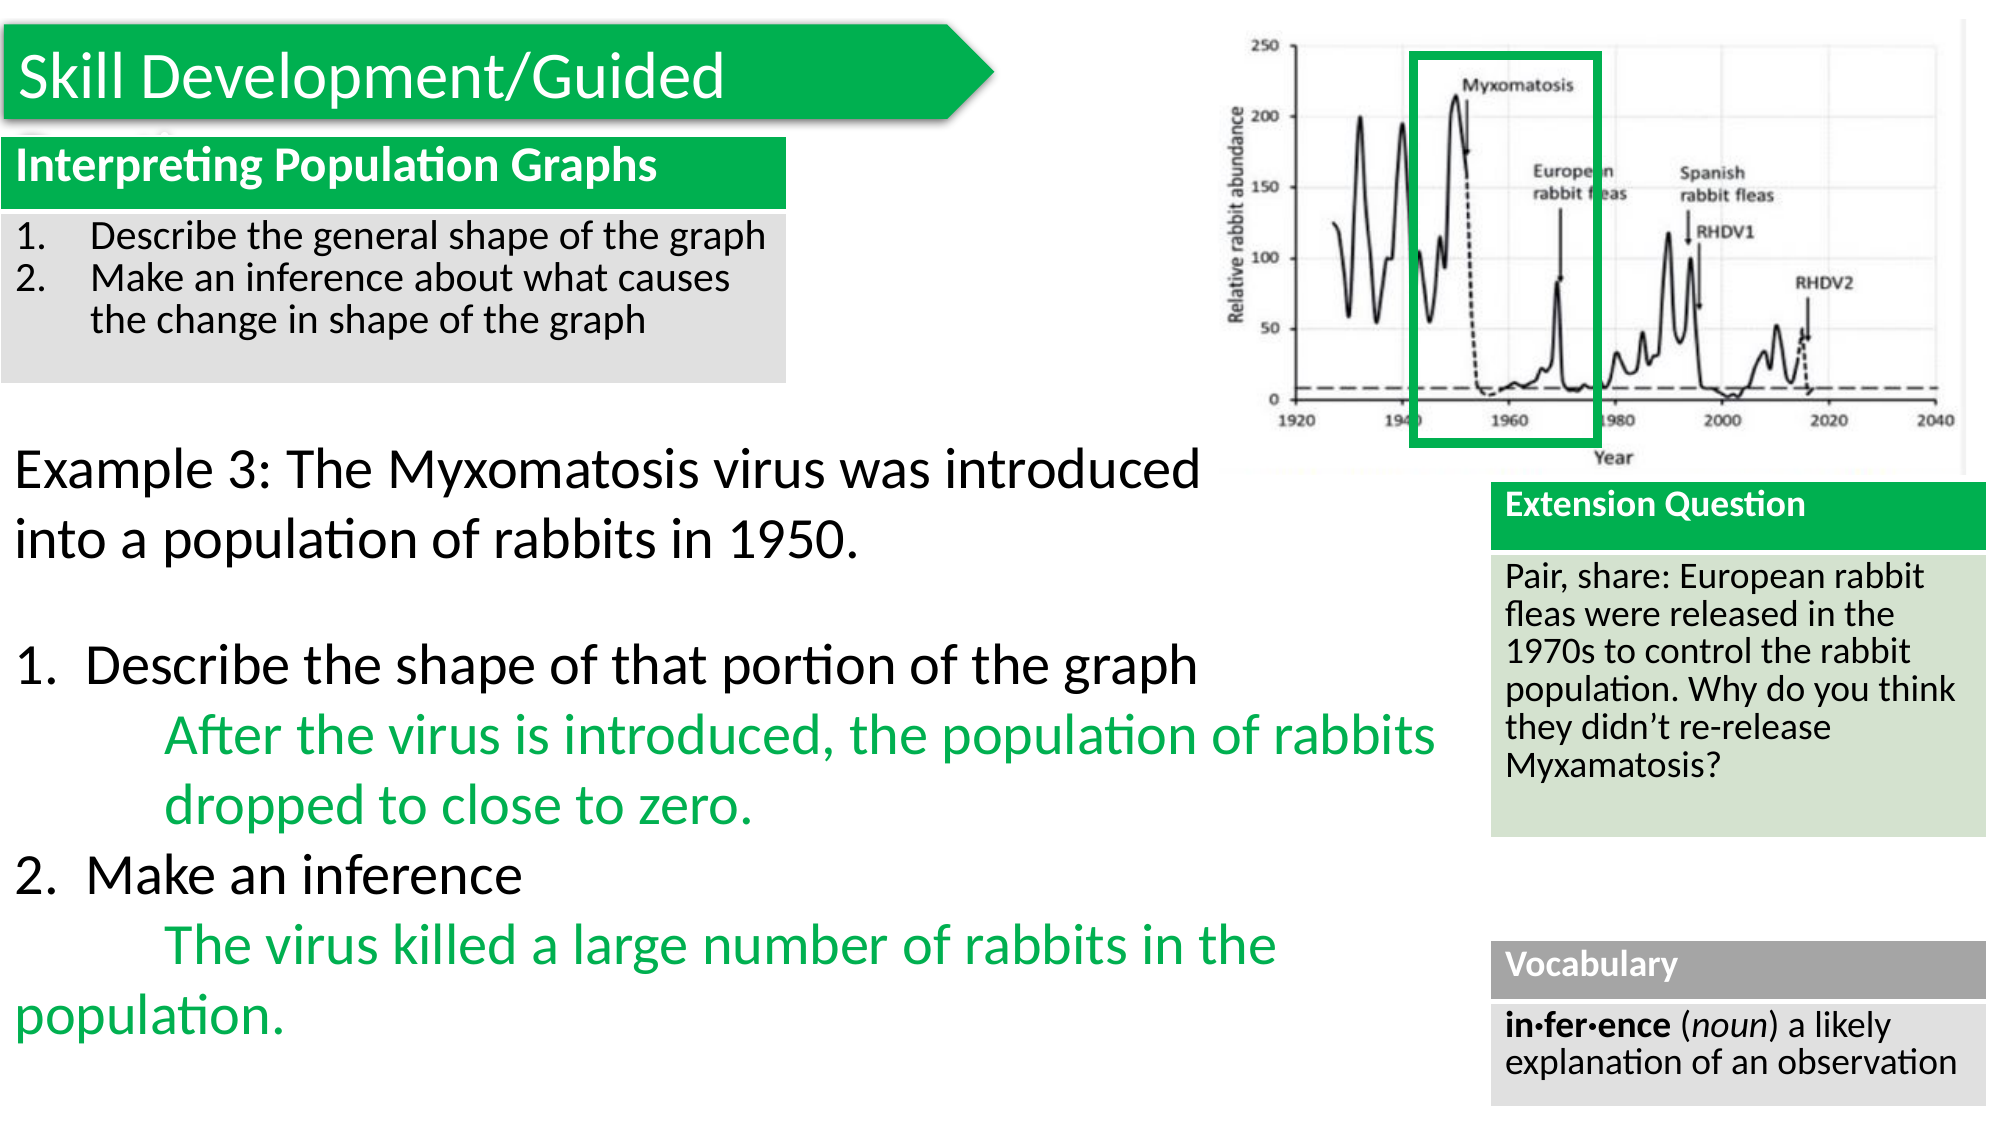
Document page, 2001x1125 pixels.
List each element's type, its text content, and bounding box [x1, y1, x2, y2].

text_box Skill Development/Guided Practice [3, 24, 995, 119]
table_cell Describe the general shape of the graph Make an inference about what causes the change in shape of the graph [1, 214, 786, 383]
table_header Vocabulary [1491, 941, 1986, 999]
table_cell Pair, share: European rabbit fleas were released in the 1970s to control the rabbit population. Why do you think they didn’t re-release Myxamatosis? [1491, 555, 1986, 837]
text_box Example 3: The Myxomatosis virus was introduced into a population of rabbits in 1950. [0, 423, 1229, 578]
table_cell in·fer·ence (noun) a likely explanation of an observation [1491, 1004, 1986, 1106]
picture [1217, 19, 1967, 475]
table_header Extension Question [1491, 482, 1986, 550]
text_box 1. Describe the shape of that portion of the graph After the virus is introduced, the population of rabbits dropped to close to zero. 2. Make an inference The virus killed a large number of rabbits in the population. [0, 618, 1517, 1054]
table_header Interpreting Population Graphs [1, 137, 786, 209]
